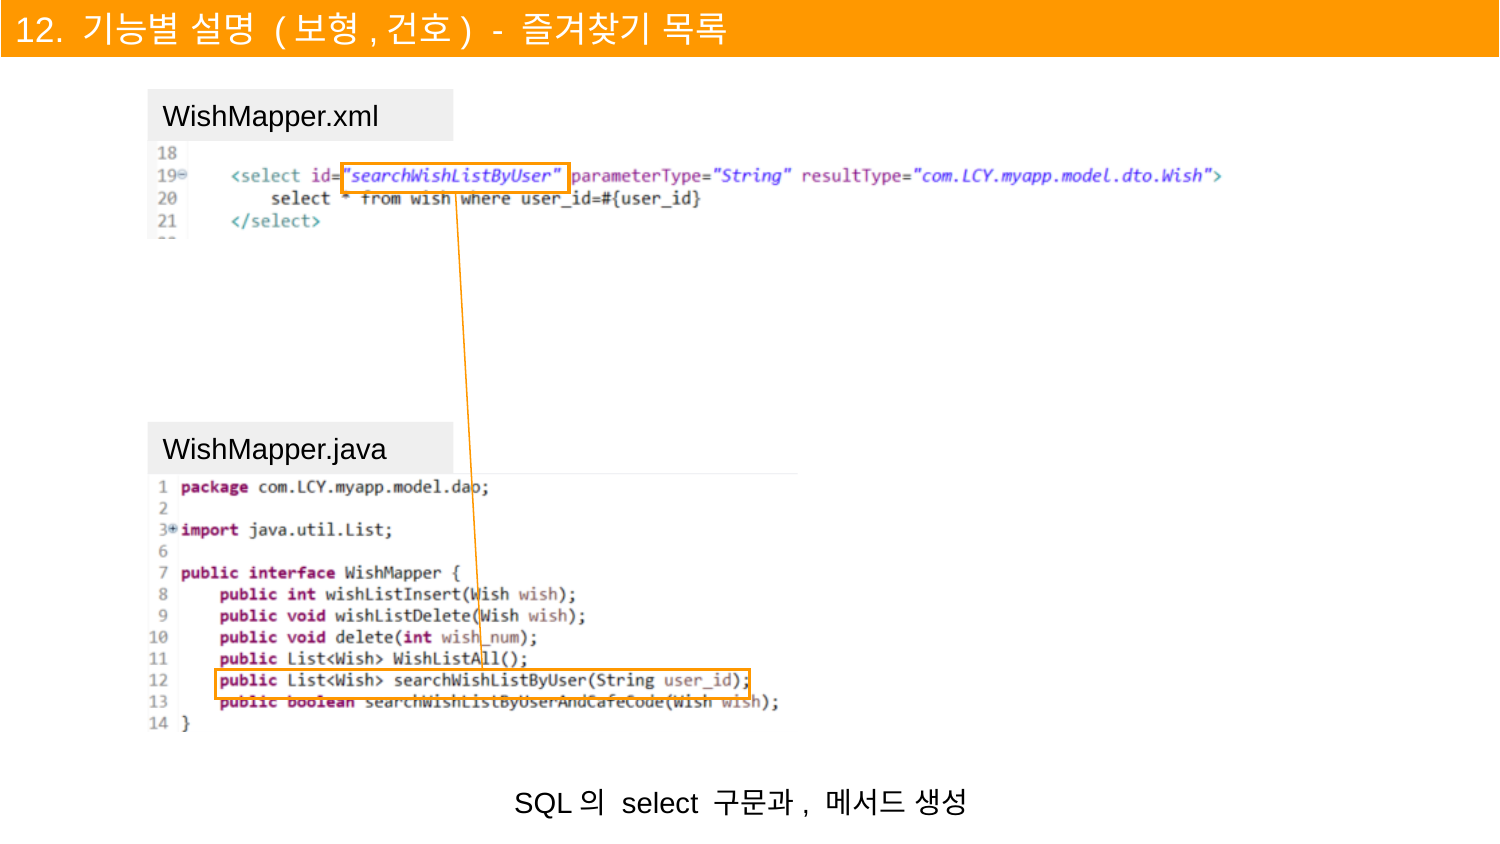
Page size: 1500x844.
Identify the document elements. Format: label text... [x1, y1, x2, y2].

picture [147, 473, 798, 733]
text_box SQL의 select 구문과, 메서드 생성 [451, 769, 1032, 833]
text_box 12. 기능별 설명 (보형,건호) - 즐겨찾기 목록 [0, 0, 1500, 58]
text_box WishMapper.xml [147, 89, 454, 140]
picture [147, 140, 1239, 239]
text_box WishMapper.java [147, 421, 450, 472]
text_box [455, 192, 483, 670]
